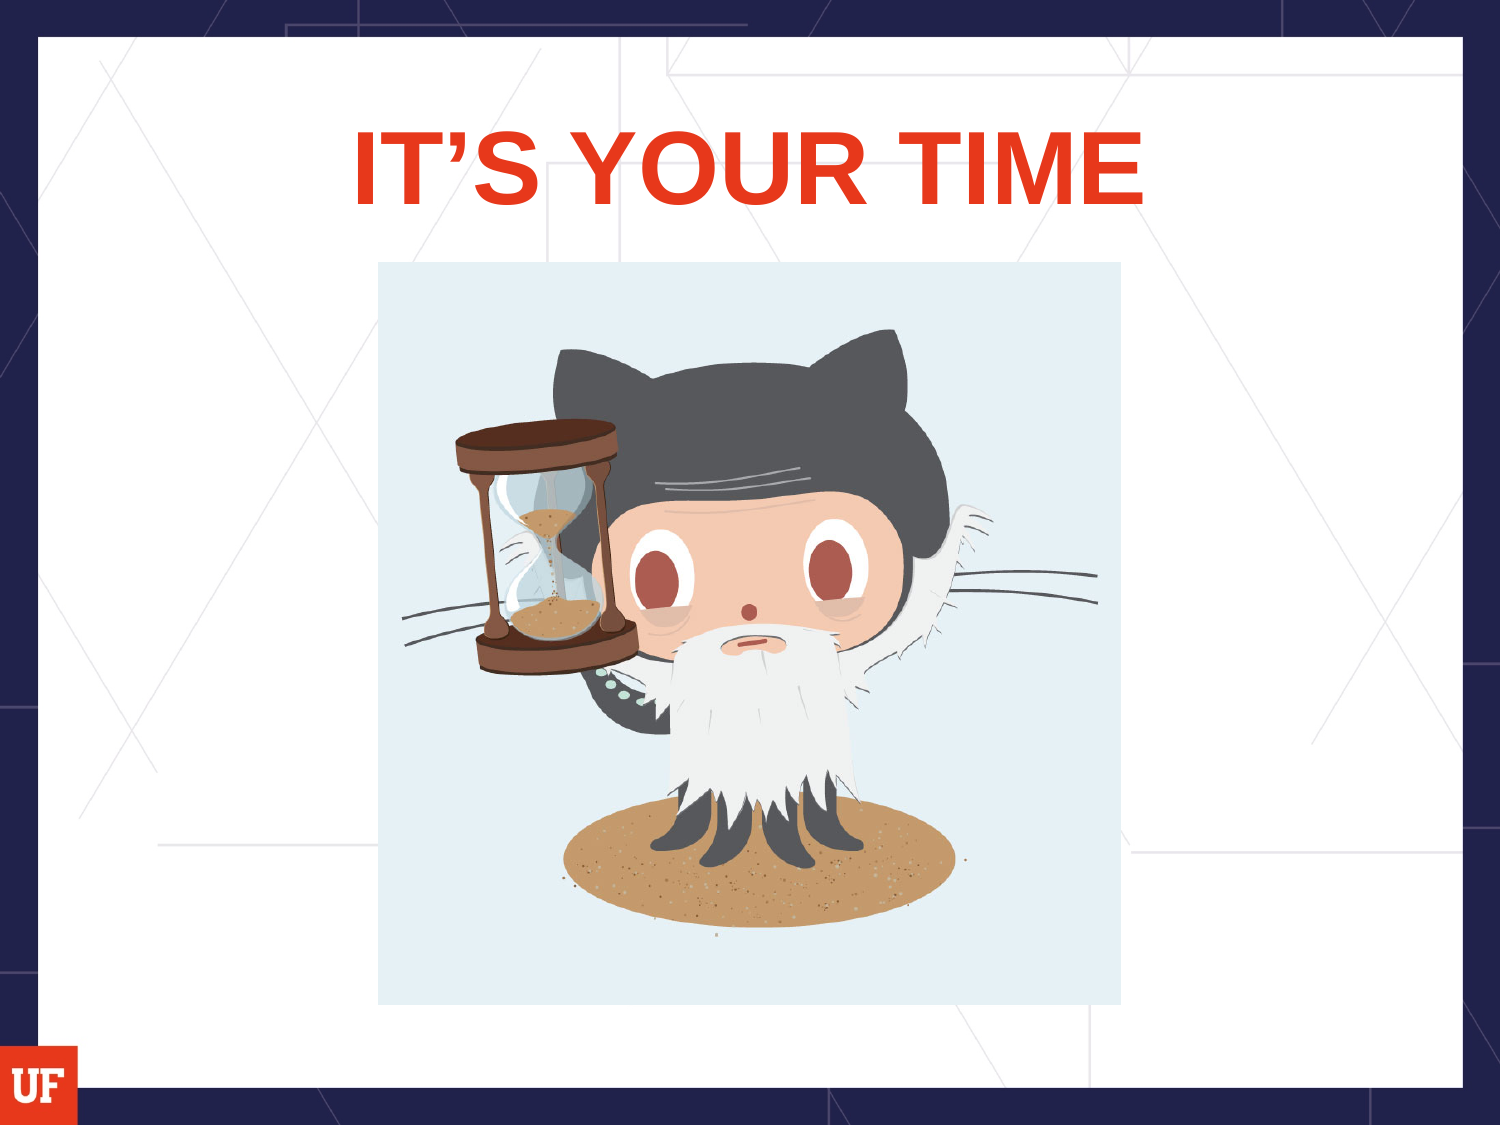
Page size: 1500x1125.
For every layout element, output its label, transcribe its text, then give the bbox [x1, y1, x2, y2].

picture [0, 0, 1500, 1125]
title IT’S YOUR TIME [62, 62, 1438, 263]
